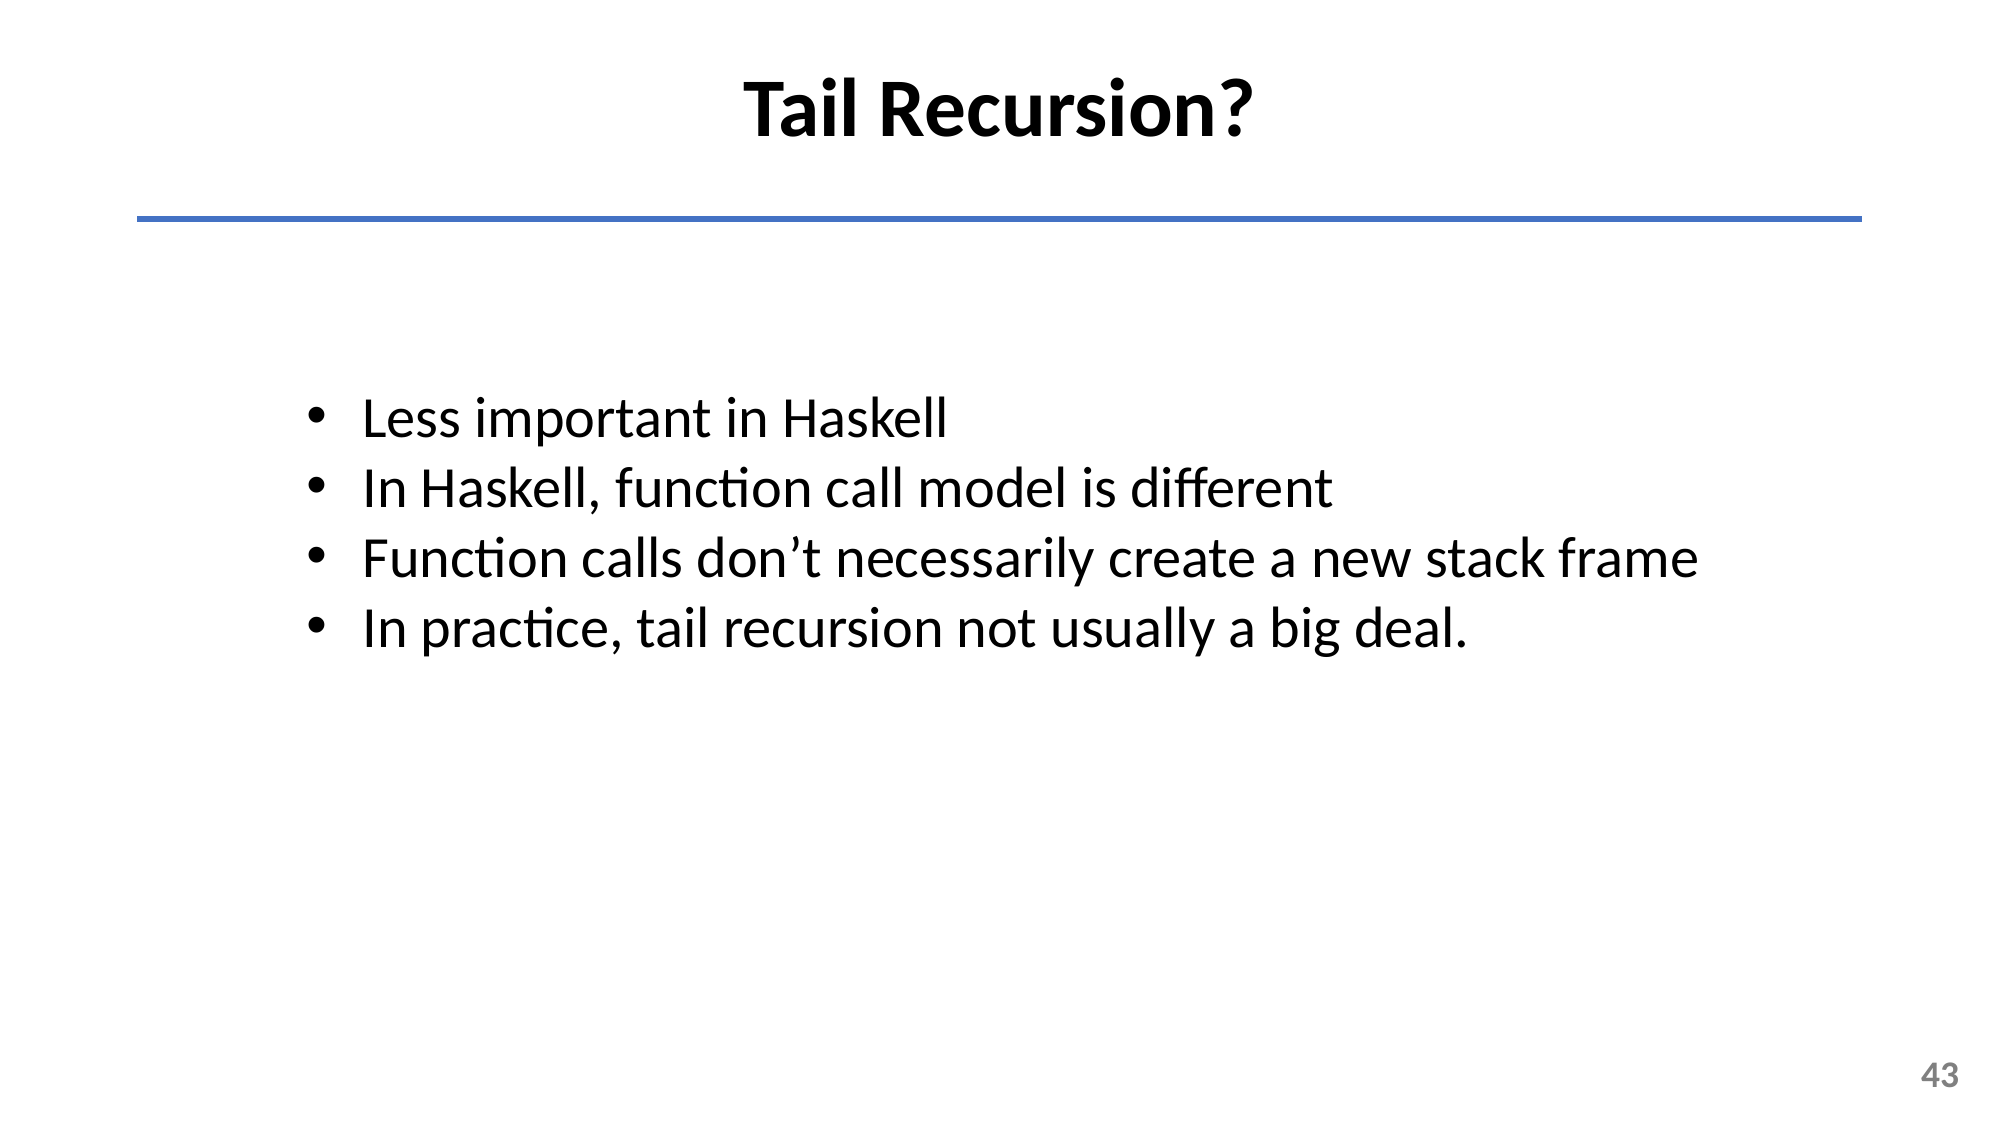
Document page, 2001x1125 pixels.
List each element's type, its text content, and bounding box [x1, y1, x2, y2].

text_box Less important in Haskell In Haskell, function call model is different Function calls don’t necessarily create a new stack frame In practice, tail recursion not usually a big deal. [291, 372, 1765, 667]
text_box Tail Recursion? [137, 1, 1863, 218]
slide_number 43 [1524, 1042, 1975, 1103]
